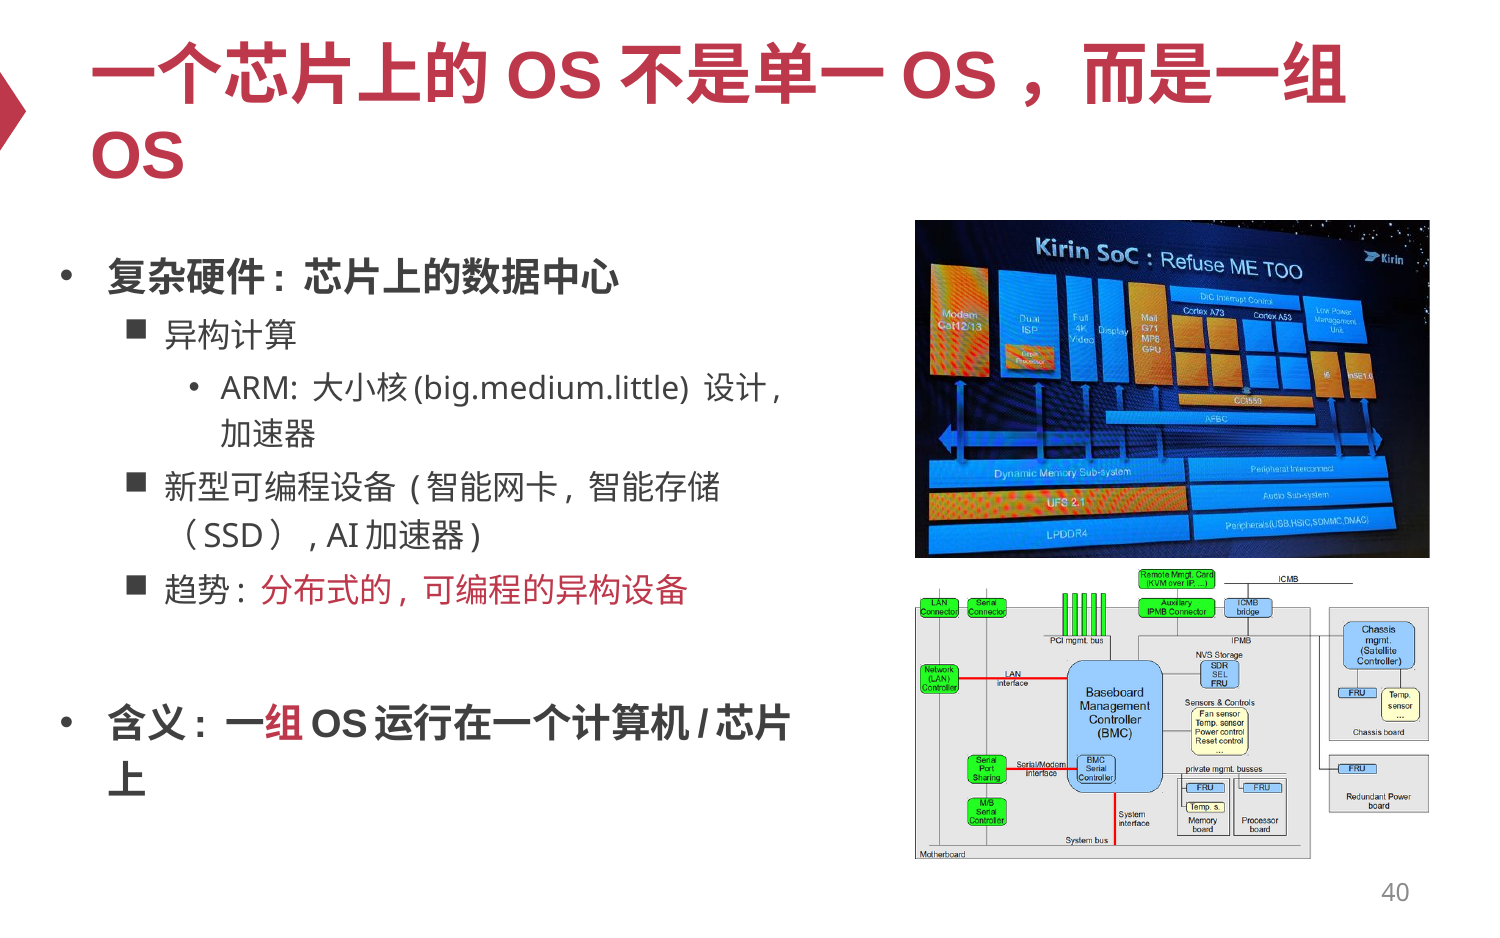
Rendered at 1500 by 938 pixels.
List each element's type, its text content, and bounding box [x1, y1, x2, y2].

list 复杂硬件: 芯片上的数据中心 异构计算 ARM: 大小核(big.medium.little) 设计, 加速器 新型可编程设备 (智能网卡, 智能存储（SSD）, AI加速器) 趋势: 分布式的, 可编程的异构设备 含义: 一组OS运行在一个计算机/芯片上 [44, 234, 833, 820]
picture [914, 220, 1430, 558]
picture [914, 568, 1429, 859]
slide_number 40 [1074, 868, 1425, 919]
title 一个芯片上的OS不是单一OS，而是一组OS [75, 37, 1425, 186]
